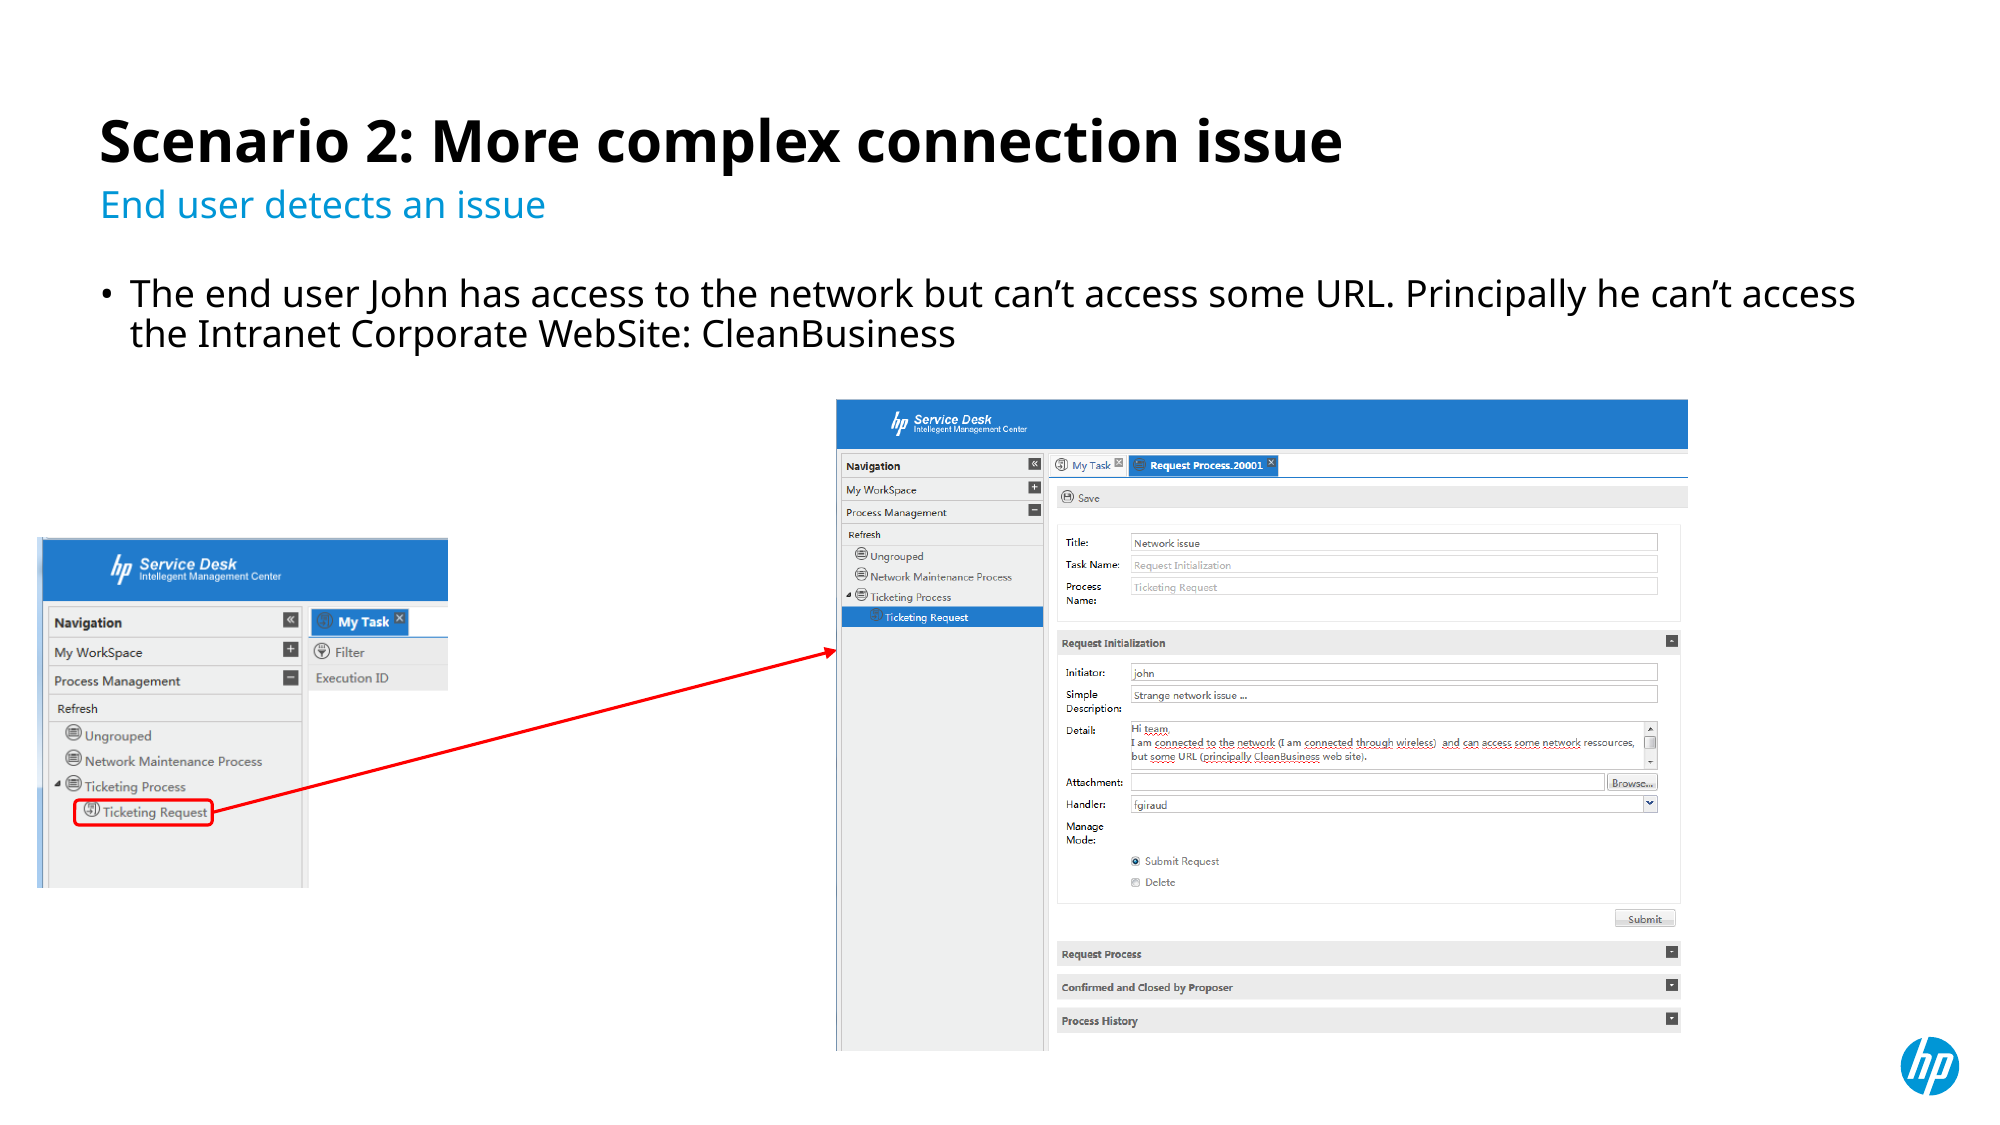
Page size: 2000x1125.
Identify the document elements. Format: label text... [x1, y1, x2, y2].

list The end user John has access to the network but can’t access some URL. Principally he can’t access the Intranet Corporate WebSite: CleanBusiness [99, 275, 1900, 1000]
title Scenario 2: More complex connection issue [99, 50, 1900, 175]
list End user detects an issue [99, 186, 1900, 231]
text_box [211, 649, 830, 813]
picture [36, 537, 448, 888]
picture [836, 399, 1688, 1051]
